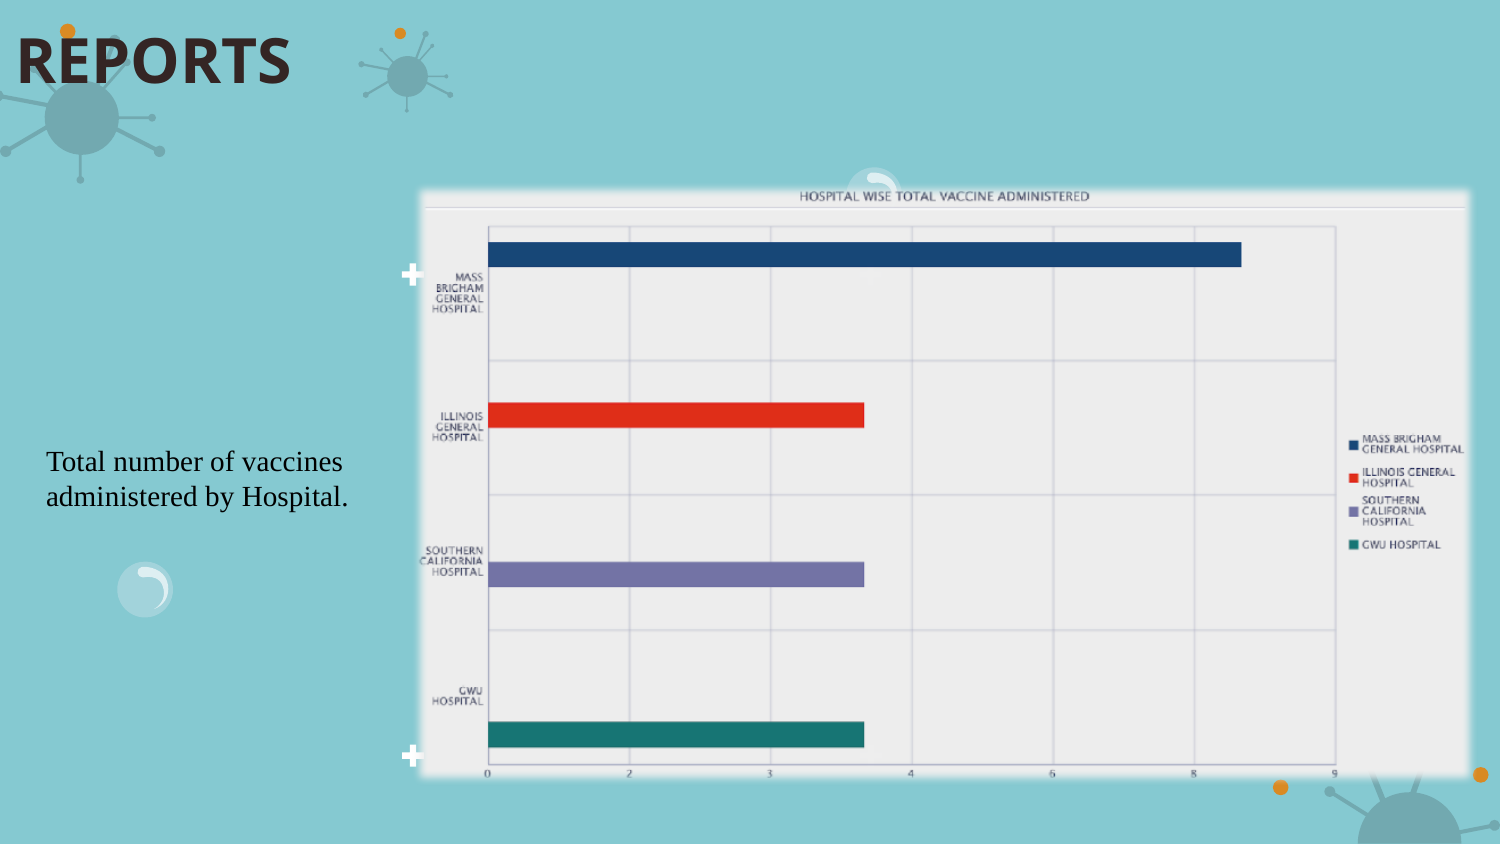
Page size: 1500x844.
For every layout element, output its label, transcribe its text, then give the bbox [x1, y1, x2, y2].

title REPORTS [0, 6, 1266, 101]
picture [412, 181, 1479, 788]
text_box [113, 167, 1384, 767]
text_box Total number of vaccines administered by Hospital. [31, 435, 108, 521]
